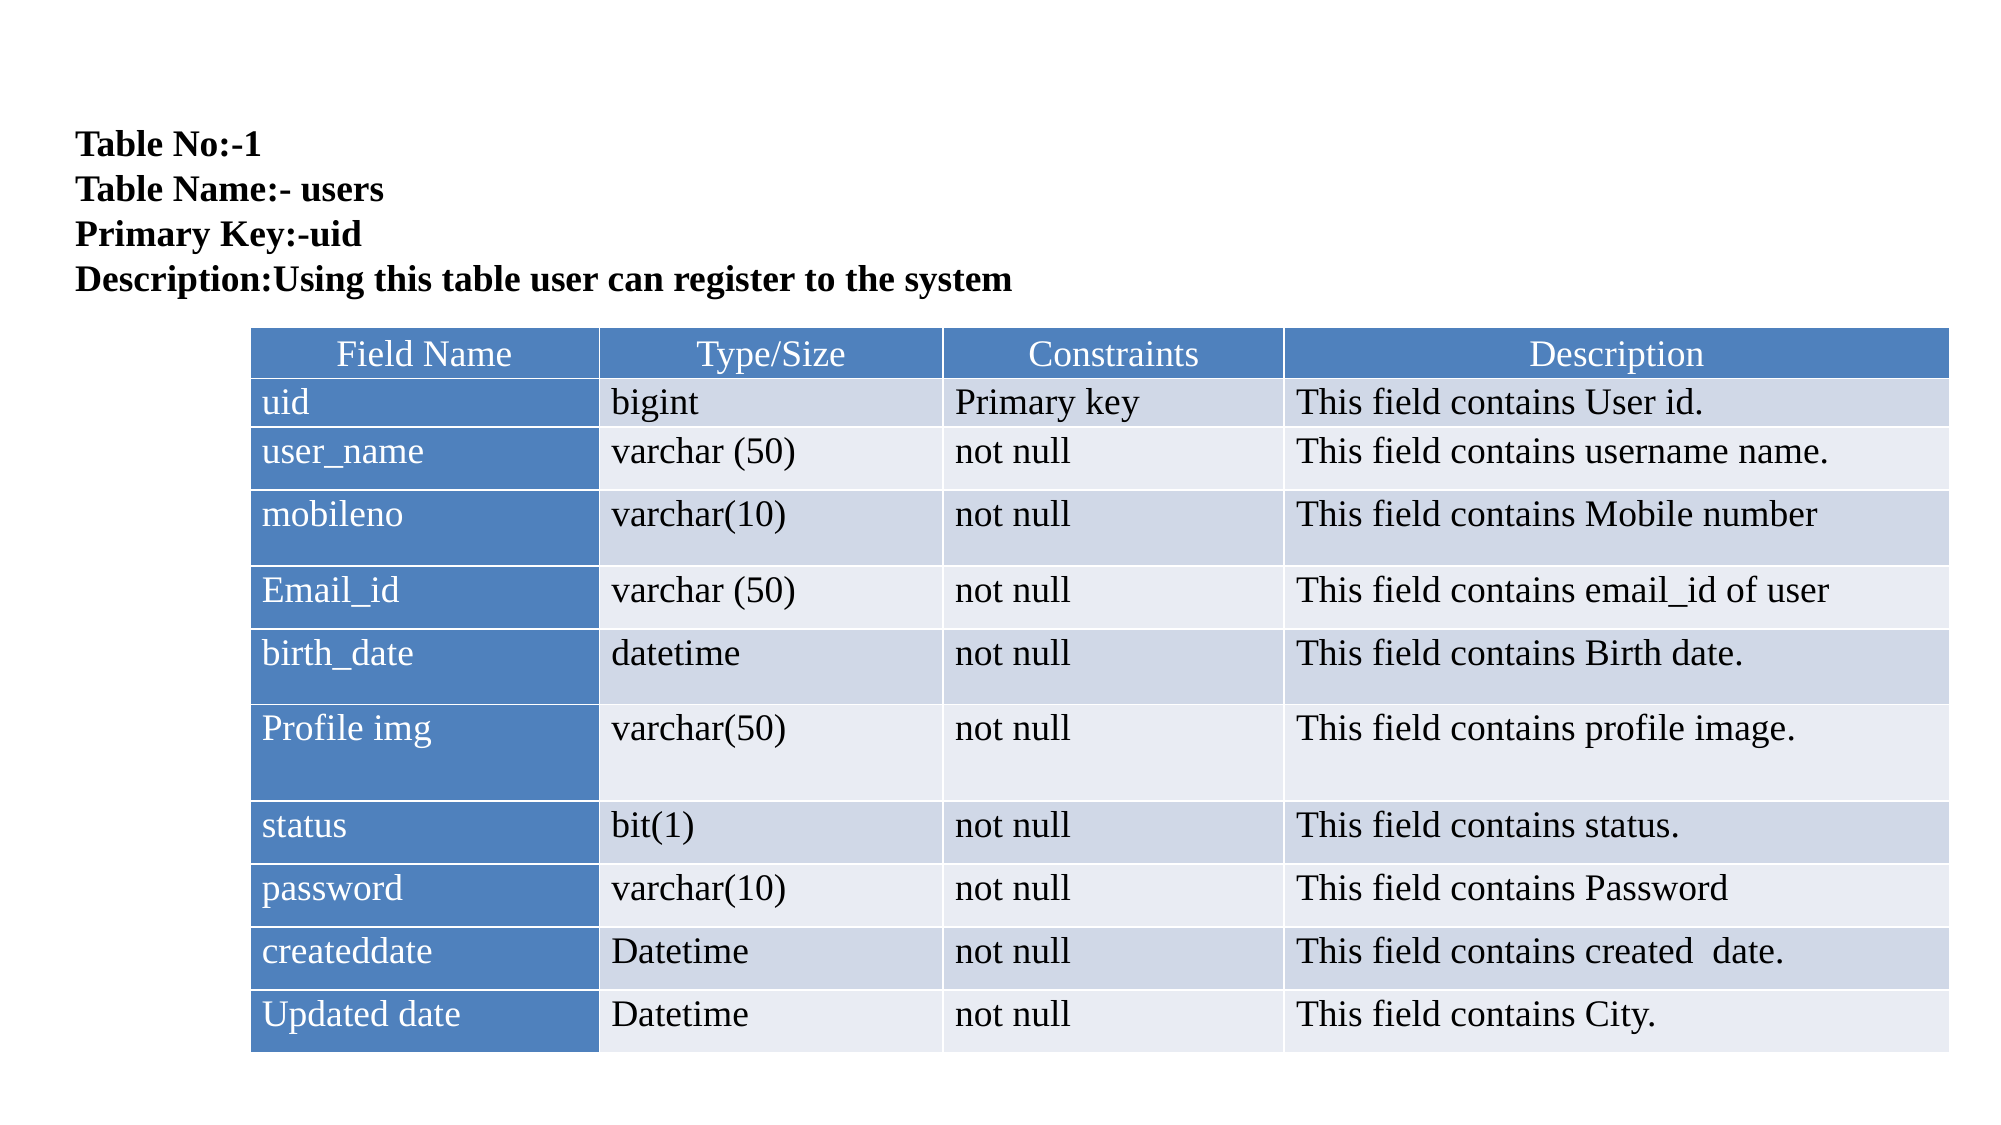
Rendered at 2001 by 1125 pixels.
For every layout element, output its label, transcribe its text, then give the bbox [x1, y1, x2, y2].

table_header Field Name [251, 328, 599, 378]
table_cell This field contains email_id of user [1285, 567, 1949, 628]
table_cell varchar(10) [600, 865, 942, 926]
table_cell This field contains Password [1285, 865, 1949, 926]
table_cell datetime [600, 630, 942, 704]
table_cell varchar (50) [600, 567, 942, 628]
table_cell varchar(10) [600, 491, 942, 565]
table_cell Profile img [251, 705, 599, 800]
table_cell Email_id [251, 567, 599, 628]
table_cell not null [944, 802, 1283, 863]
table_cell bigint [600, 379, 942, 426]
table_cell user_name [251, 428, 599, 489]
table_cell This field contains status. [1285, 802, 1949, 863]
table_cell not null [944, 630, 1283, 704]
table_cell not null [944, 991, 1283, 1052]
table_cell This field contains City. [1285, 991, 1949, 1052]
table_cell not null [944, 428, 1283, 489]
table_cell not null [944, 705, 1283, 800]
table_cell varchar (50) [600, 428, 942, 489]
table_cell not null [944, 491, 1283, 565]
table_header Description [1285, 328, 1949, 378]
table_header Type/Size [600, 328, 942, 378]
table_cell This field contains Mobile number [1285, 491, 1949, 565]
table_header Constraints [944, 328, 1283, 378]
table_cell uid [251, 379, 599, 426]
table_cell not null [944, 865, 1283, 926]
table_cell This field contains created date. [1285, 928, 1949, 989]
table_cell This field contains Birth date. [1285, 630, 1949, 704]
table_cell This field contains username name. [1285, 428, 1949, 489]
table_cell Primary key [944, 379, 1283, 426]
table_cell varchar(50) [600, 705, 942, 800]
table_cell status [251, 802, 599, 863]
table_cell This field contains profile image. [1285, 705, 1949, 800]
table_cell not null [944, 928, 1283, 989]
table_cell birth_date [251, 630, 599, 704]
text_box Table No:-1 Table Name:- users Primary Key:-uid Description:Using this table user can register to the system [60, 111, 1335, 307]
table_cell password [251, 865, 599, 926]
table_cell Datetime [600, 928, 942, 989]
table_cell createddate [251, 928, 599, 989]
table_cell Datetime [600, 991, 942, 1052]
table_cell bit(1) [600, 802, 942, 863]
table_cell not null [944, 567, 1283, 628]
table_cell mobileno [251, 491, 599, 565]
table_cell This field contains User id. [1285, 379, 1949, 426]
table_cell Updated date [251, 991, 599, 1052]
